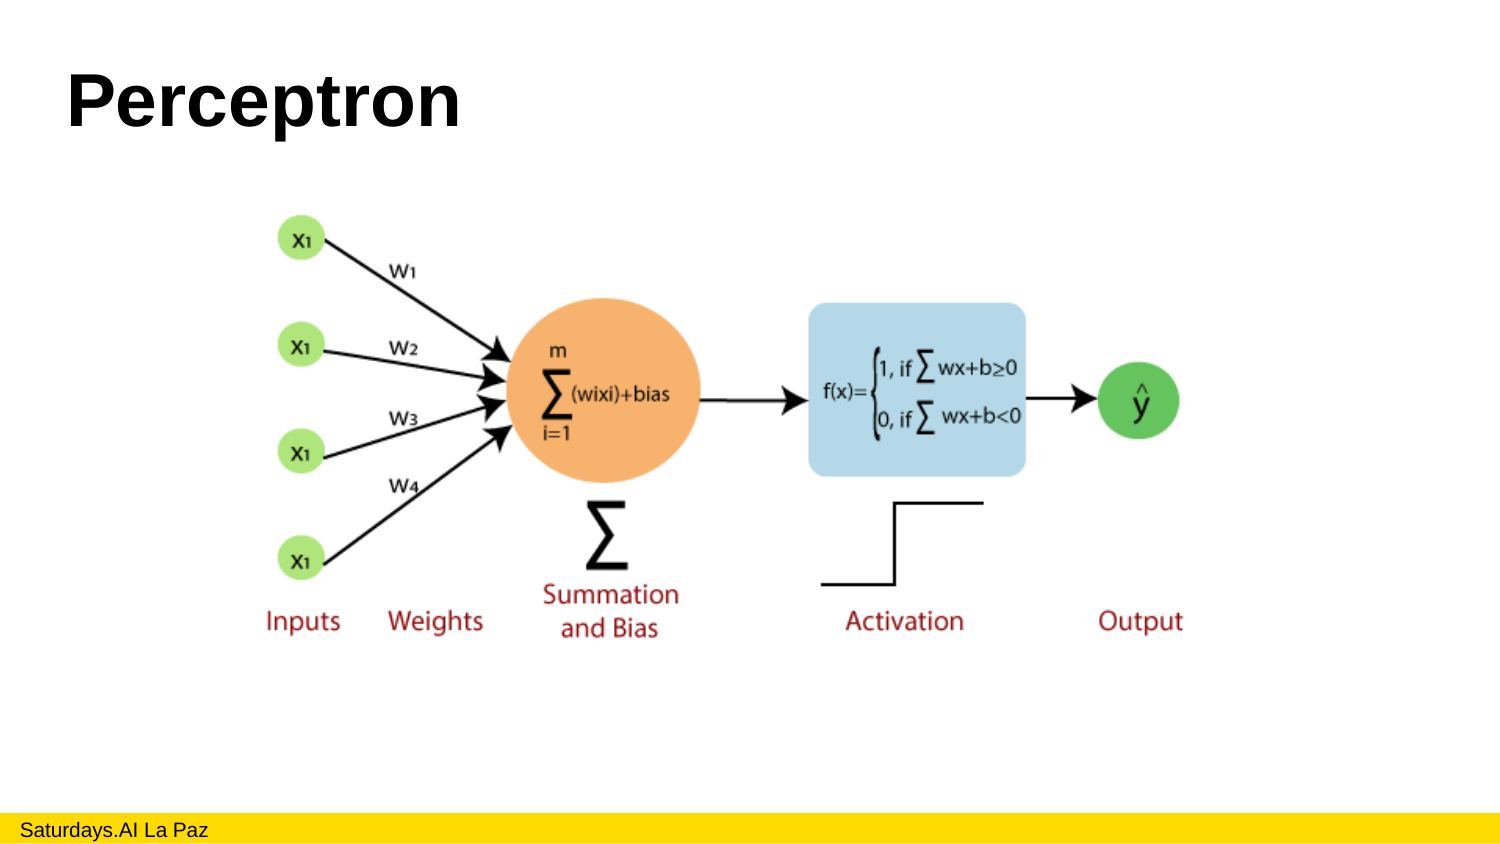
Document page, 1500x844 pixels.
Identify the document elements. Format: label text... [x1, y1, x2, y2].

picture [250, 181, 1250, 682]
text_box [0, 813, 4, 844]
text_box Saturdays.AI La Paz 1/2021 [4, 802, 1496, 844]
title Perceptron [51, 36, 1449, 131]
text_box [1496, 813, 1500, 844]
